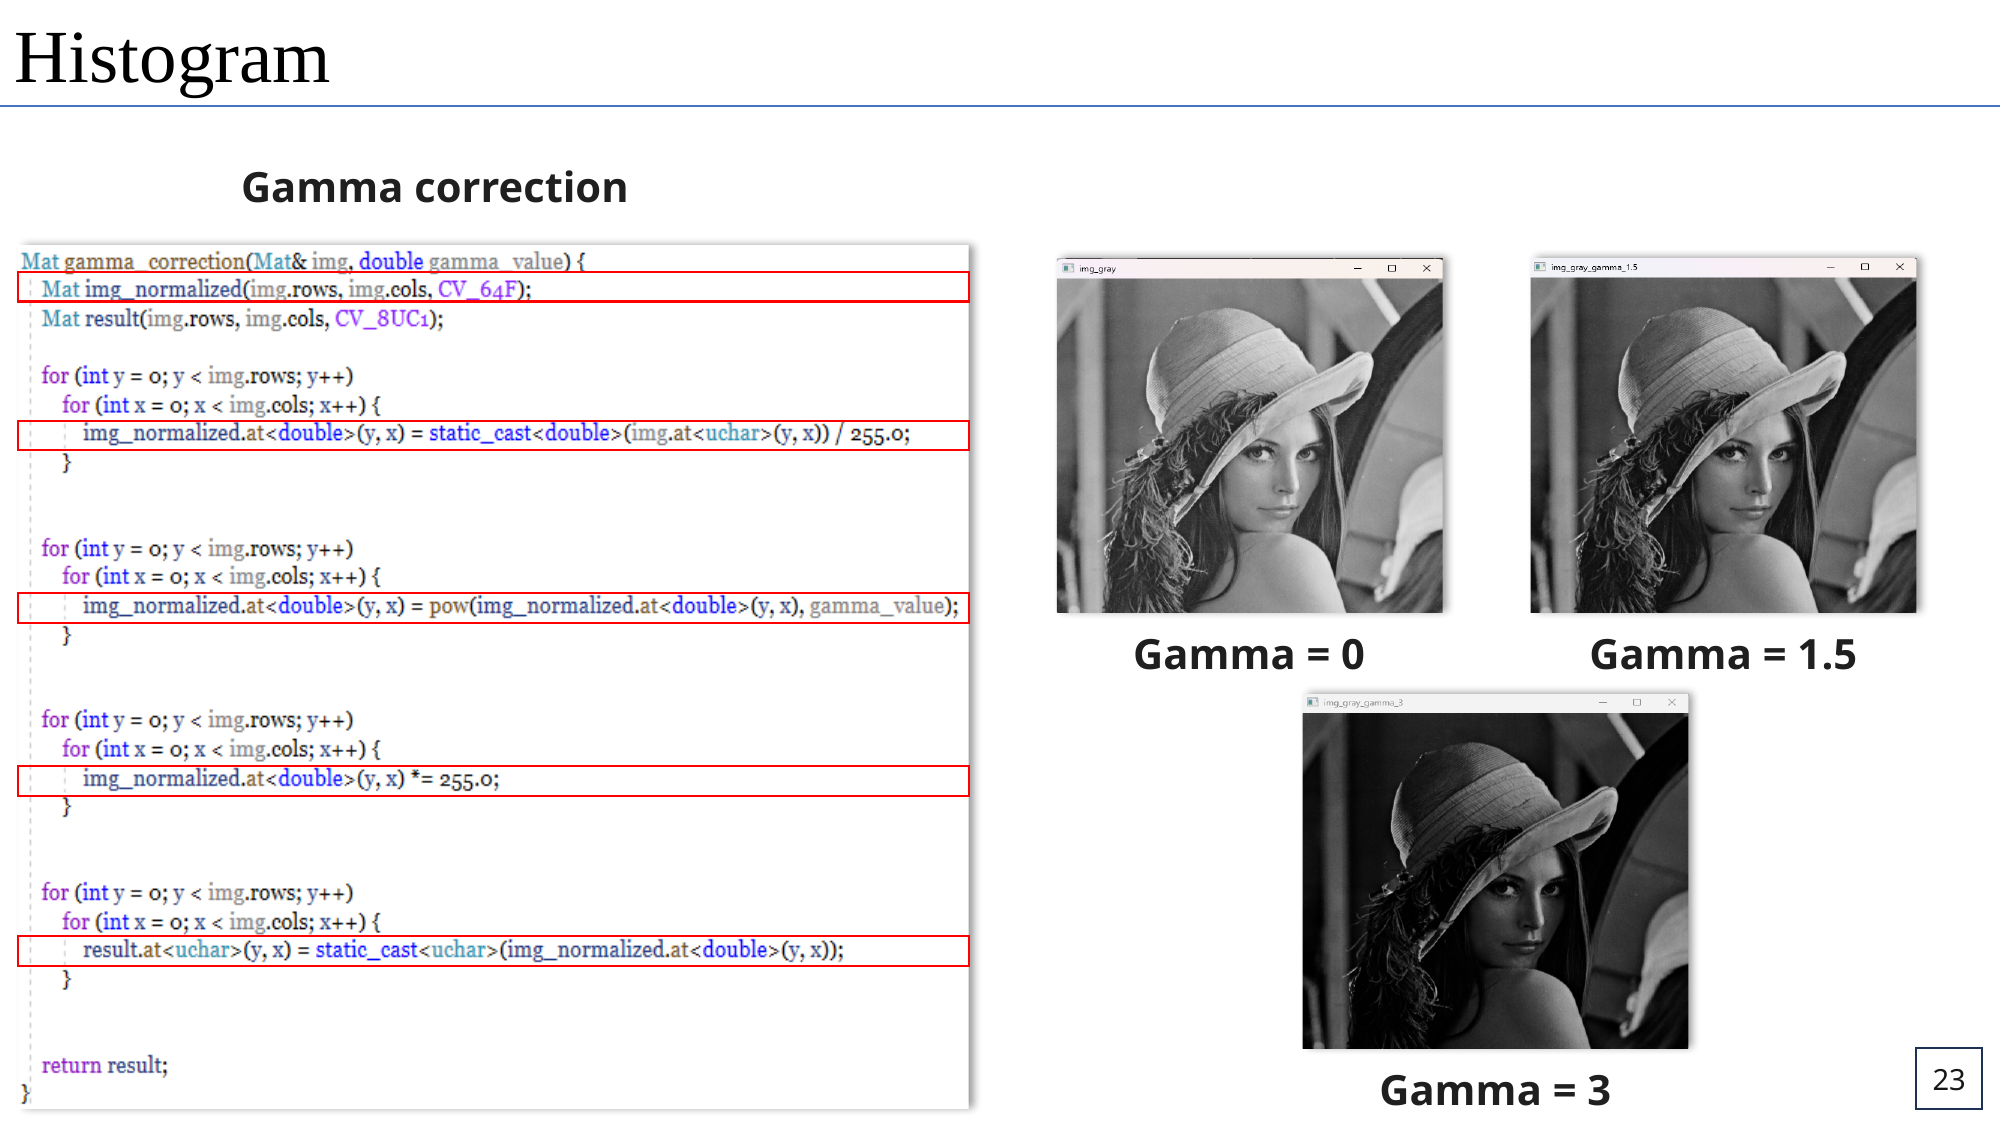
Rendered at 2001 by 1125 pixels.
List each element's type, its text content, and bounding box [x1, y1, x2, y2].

text_box [17, 624, 970, 765]
text_box [17, 420, 970, 451]
text_box [1530, 257, 1917, 613]
text_box [17, 303, 970, 420]
text_box [17, 245, 970, 271]
text_box [1301, 693, 1689, 1049]
text_box Histogram [0, 0, 1131, 105]
text_box [17, 797, 970, 935]
text_box [17, 935, 970, 967]
text_box 23 [1915, 1047, 1983, 1110]
text_box [1056, 257, 1444, 613]
text_box Gamma correction [215, 152, 655, 218]
text_box [17, 765, 970, 797]
text_box [17, 271, 970, 303]
text_box [17, 967, 970, 1110]
text_box [17, 451, 970, 592]
text_box Gamma = 3 [1302, 1056, 1689, 1122]
text_box Gamma = 1.5 [1530, 620, 1917, 686]
text_box [17, 592, 970, 624]
text_box Gamma = 0 [1056, 620, 1443, 686]
